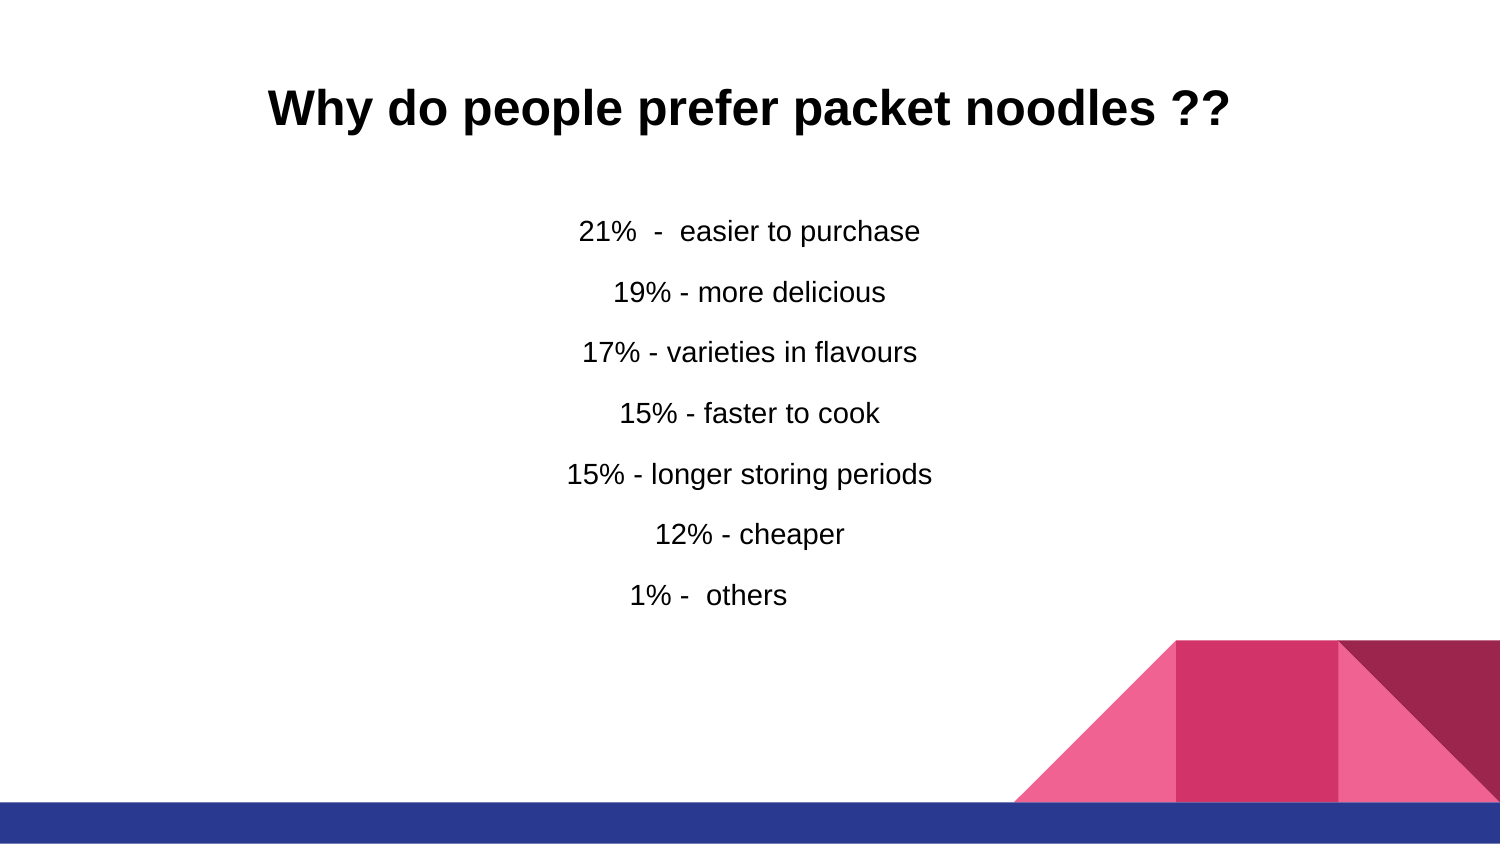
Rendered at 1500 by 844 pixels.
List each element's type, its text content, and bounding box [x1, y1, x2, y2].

list 21% - easier to purchase 19% - more delicious 17% - varieties in flavours 15% - faster to cook 15% - longer storing periods 12% - cheaper 1% - others [51, 201, 1449, 750]
title Why do people prefer packet noodles ?? [51, 67, 1449, 167]
